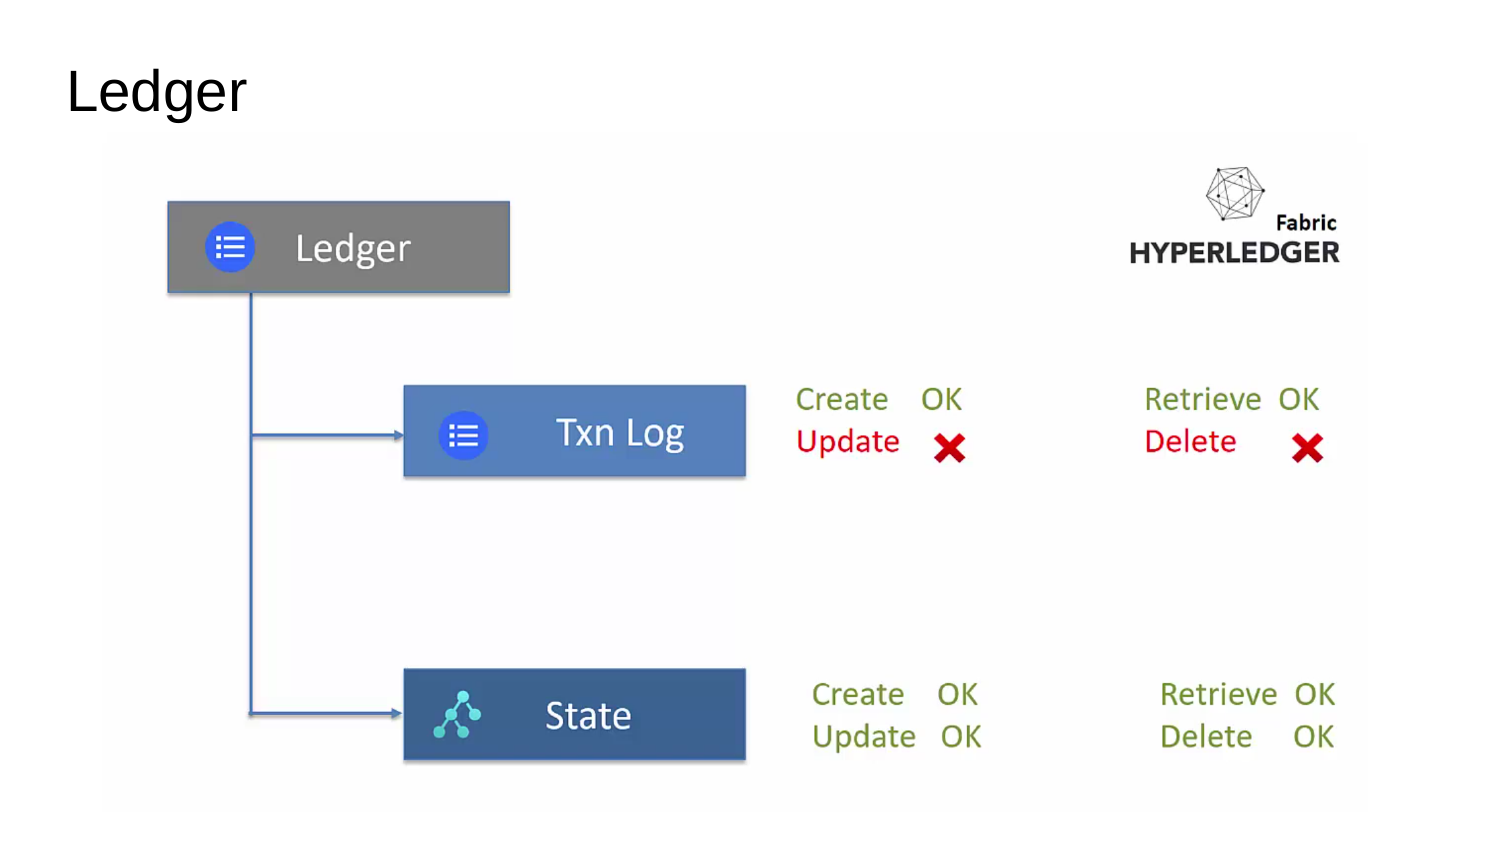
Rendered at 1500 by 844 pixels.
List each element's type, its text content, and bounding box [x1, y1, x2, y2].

title Ledger [51, 38, 1449, 133]
picture [102, 132, 1368, 812]
